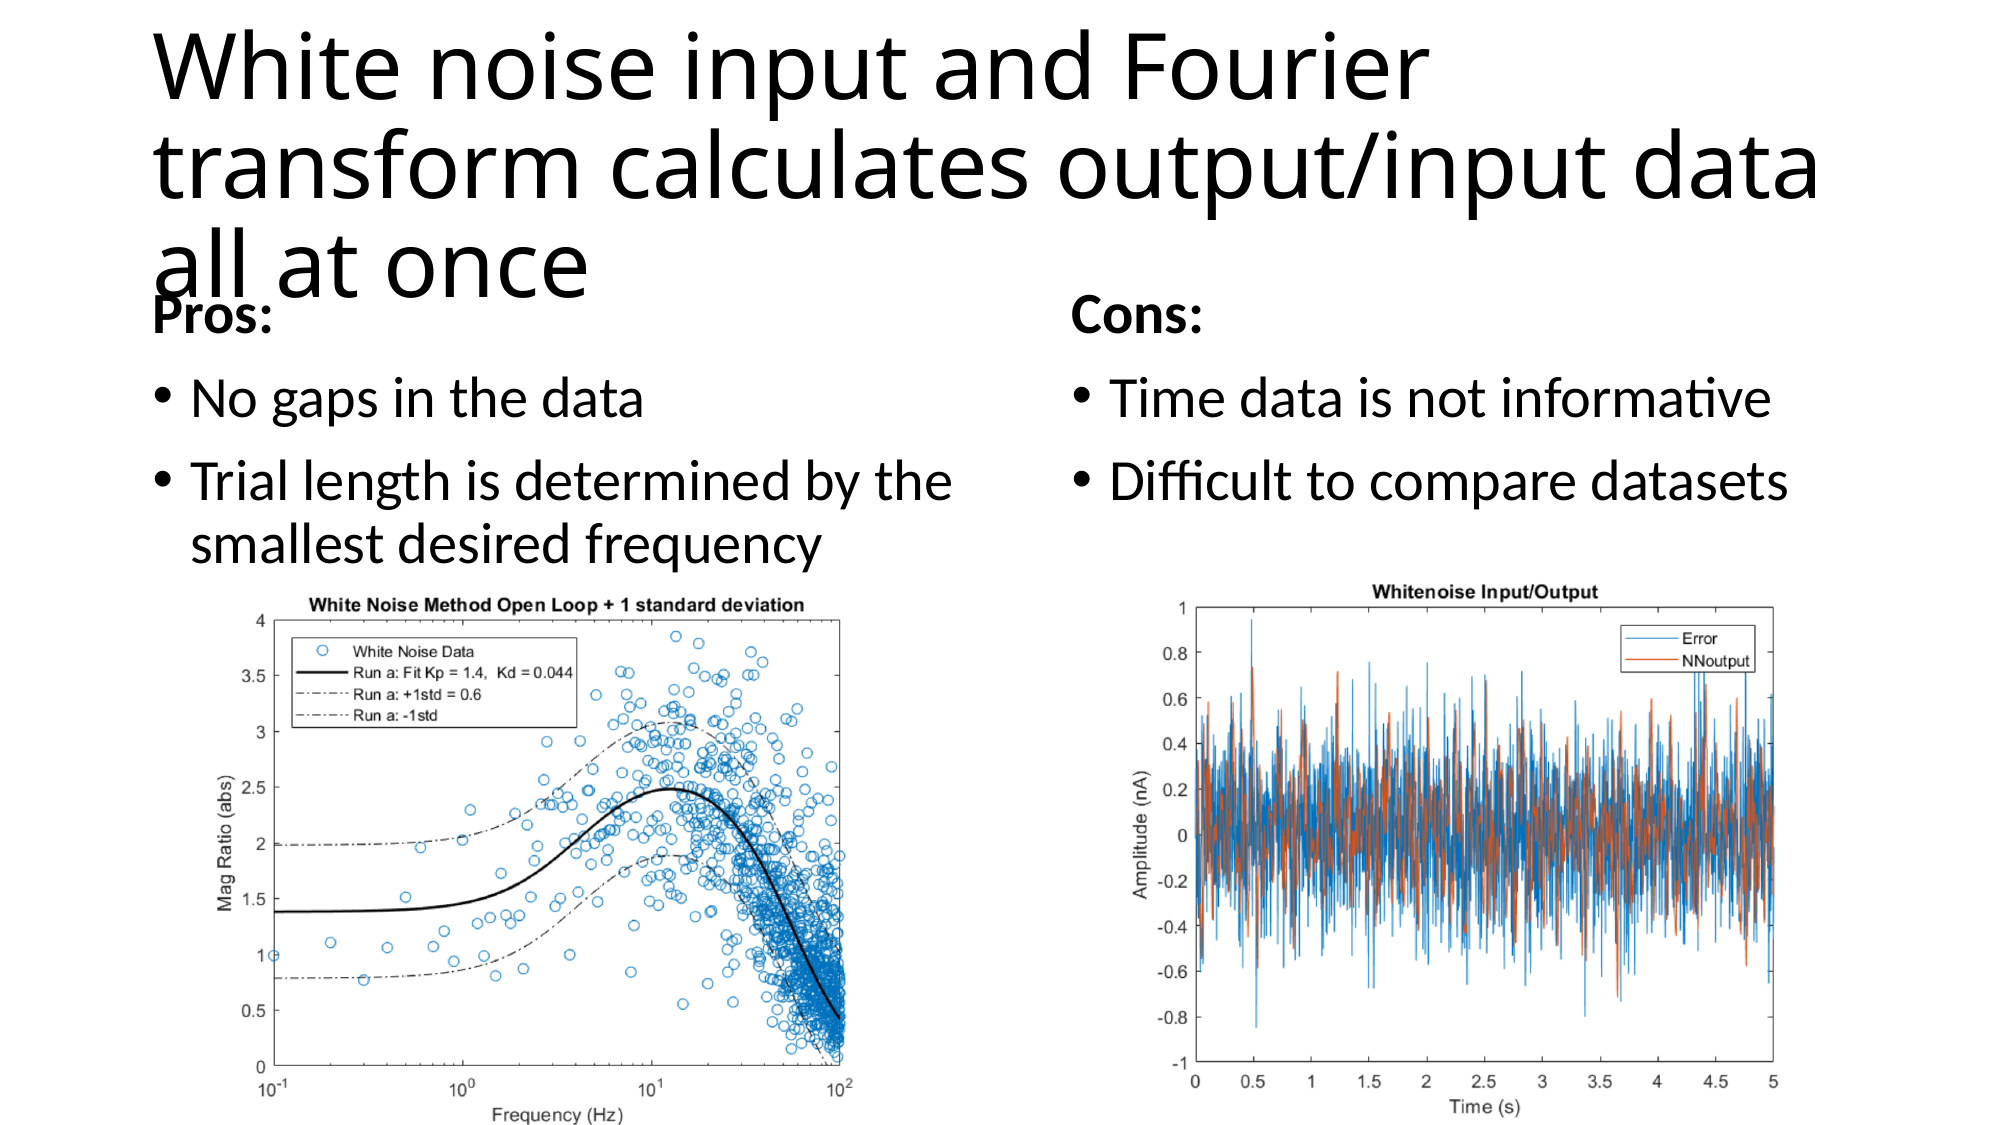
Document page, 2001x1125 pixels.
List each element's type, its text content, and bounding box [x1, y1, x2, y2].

text_box Cons: Time data is not informative Difficult to compare datasets [1056, 275, 1903, 590]
title White noise input and Fourier transform calculates output/input data all at once [137, 59, 1863, 278]
list Pros: No gaps in the data Trial length is determined by the smallest desired frequency [137, 275, 984, 590]
picture [1131, 575, 1794, 1123]
picture [208, 589, 871, 1125]
